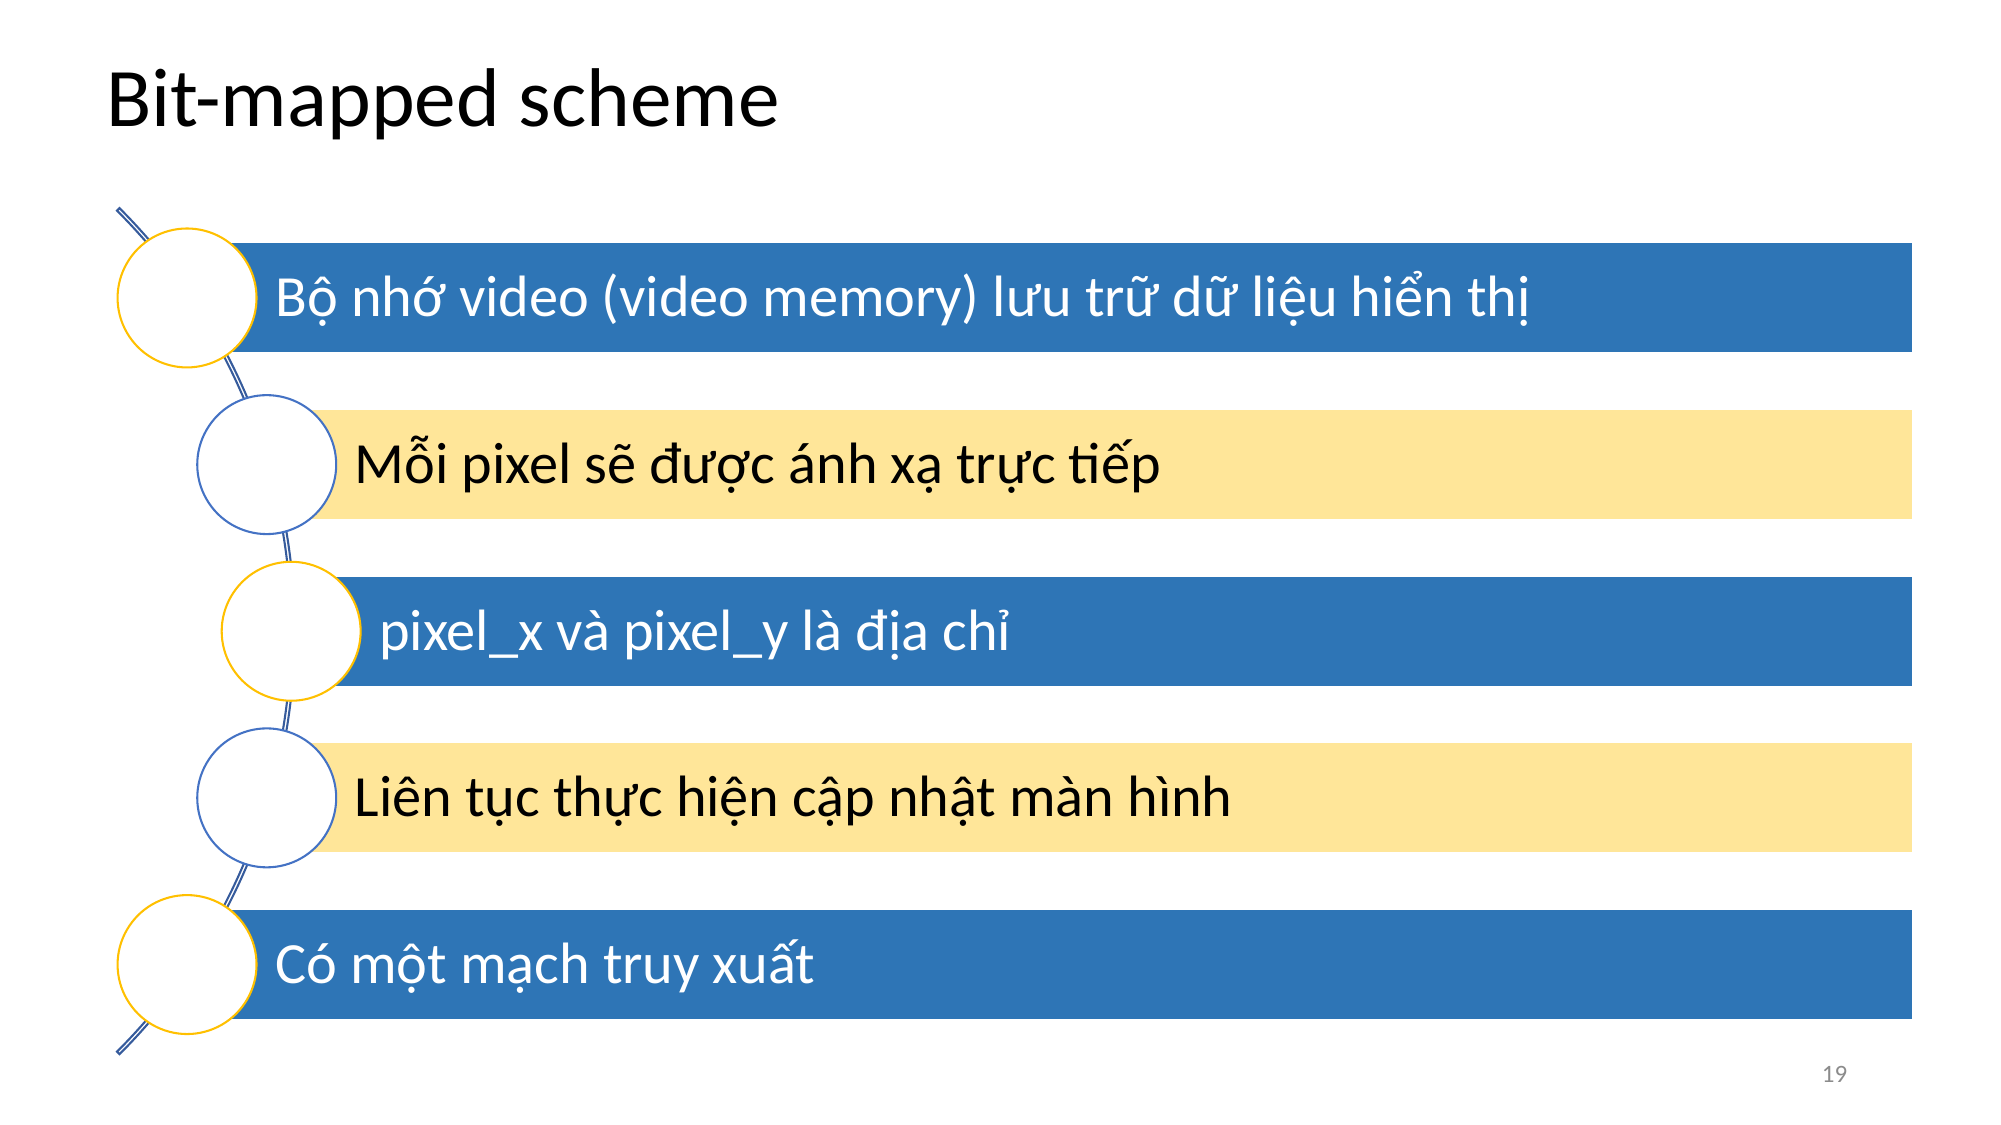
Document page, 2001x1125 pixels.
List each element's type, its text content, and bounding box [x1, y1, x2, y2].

text_box Bit-mapped scheme [0, 36, 887, 151]
slide_number 19 [1412, 1076, 1863, 1103]
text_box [103, 186, 1926, 1076]
